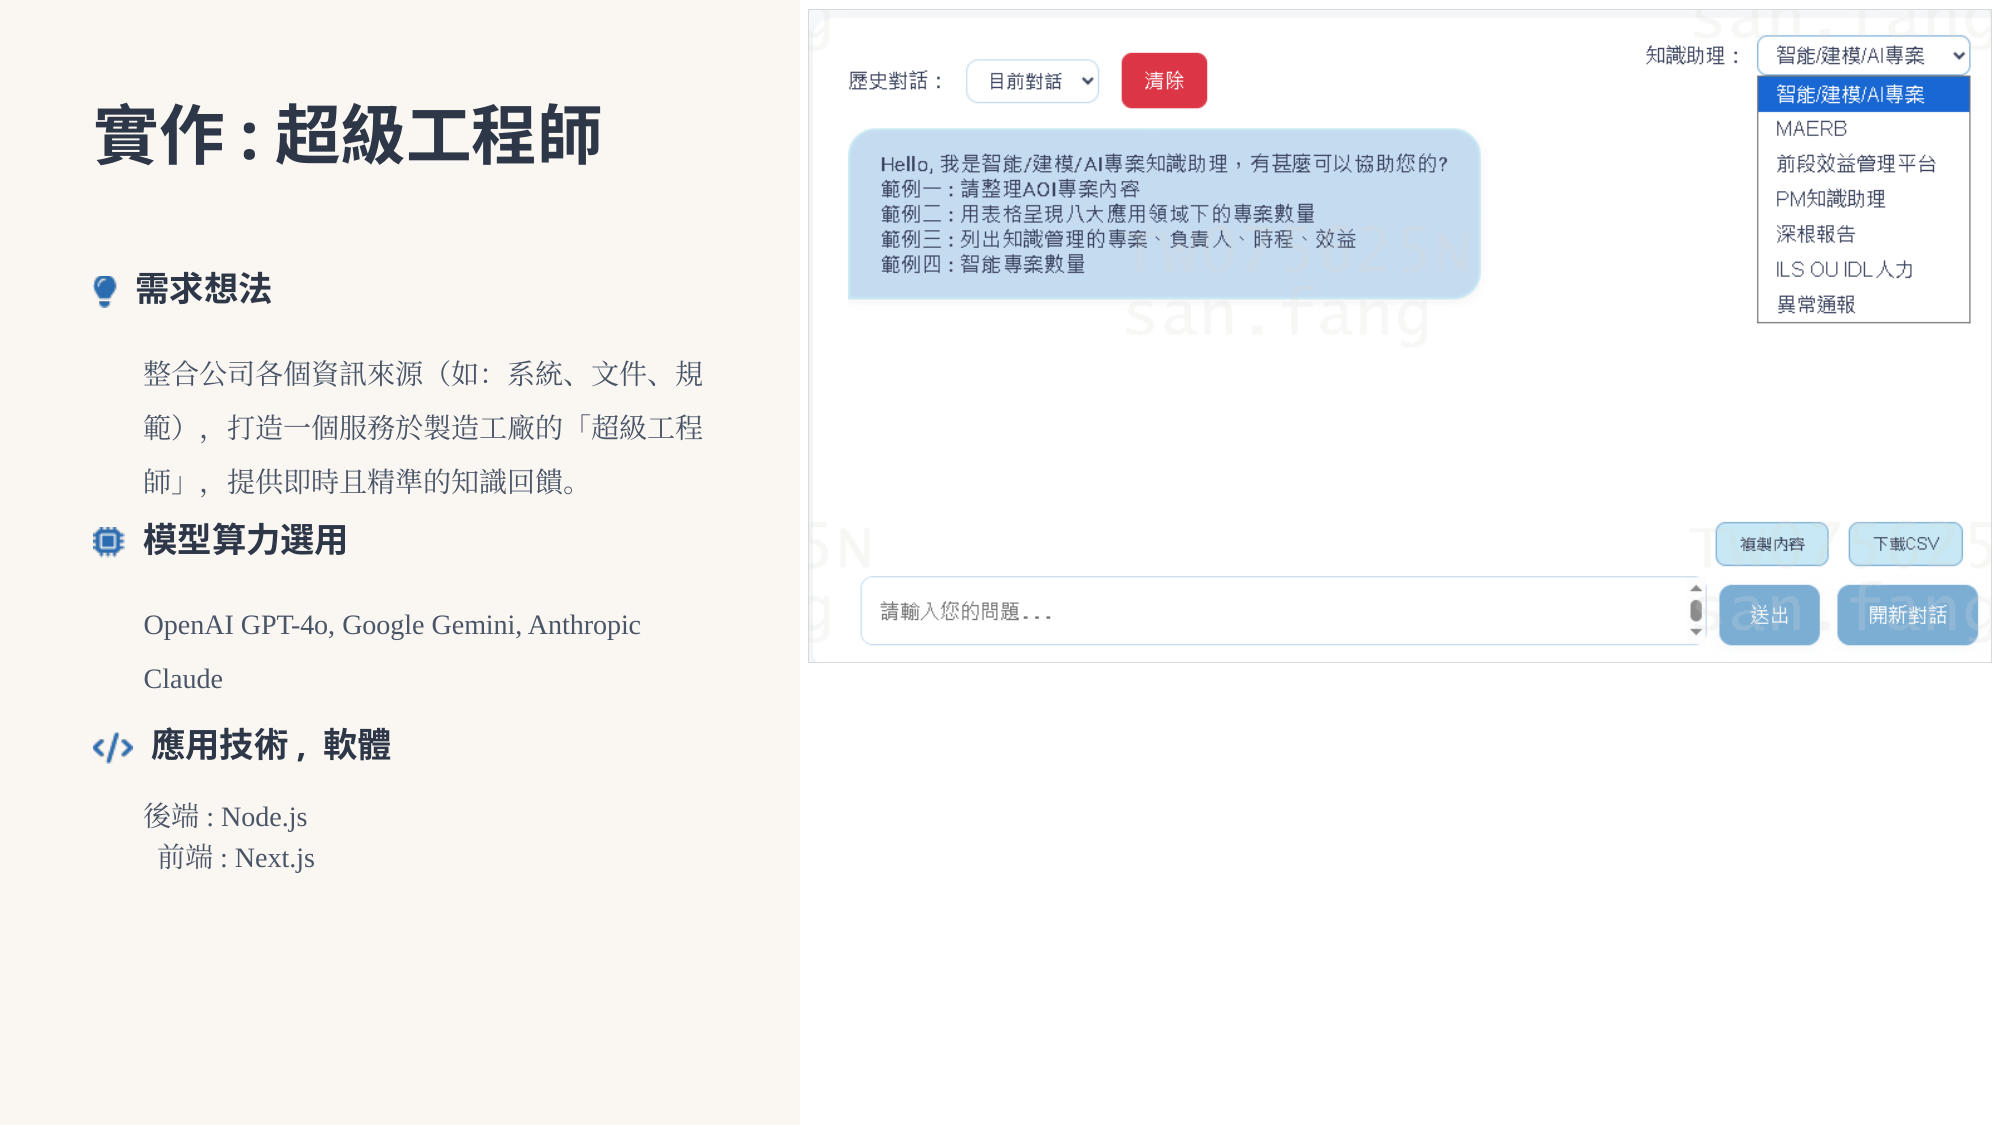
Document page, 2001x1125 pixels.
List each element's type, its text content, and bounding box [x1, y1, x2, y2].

text_box 應用技術, 軟體 [151, 723, 401, 765]
text_box 實作:超級工程師 [93, 93, 737, 173]
text_box 後端: Node.js 前端: Next.js [143, 792, 707, 874]
picture [93, 276, 118, 309]
picture [93, 526, 126, 559]
text_box [798, 0, 2000, 1125]
text_box 模型算力選用 [143, 517, 371, 560]
text_box OpenAI GPT-4o, Google Gemini, Anthropic Claude [143, 586, 707, 695]
text_box 需求想法 [135, 267, 287, 309]
text_box 整合公司各個資訊來源（如：系統、文件、規範），打造一個服務於製造工廠的「超級工程師」，提供即時且精準的知識回饋。 [143, 335, 707, 498]
picture [807, 9, 1992, 663]
picture [93, 732, 134, 765]
